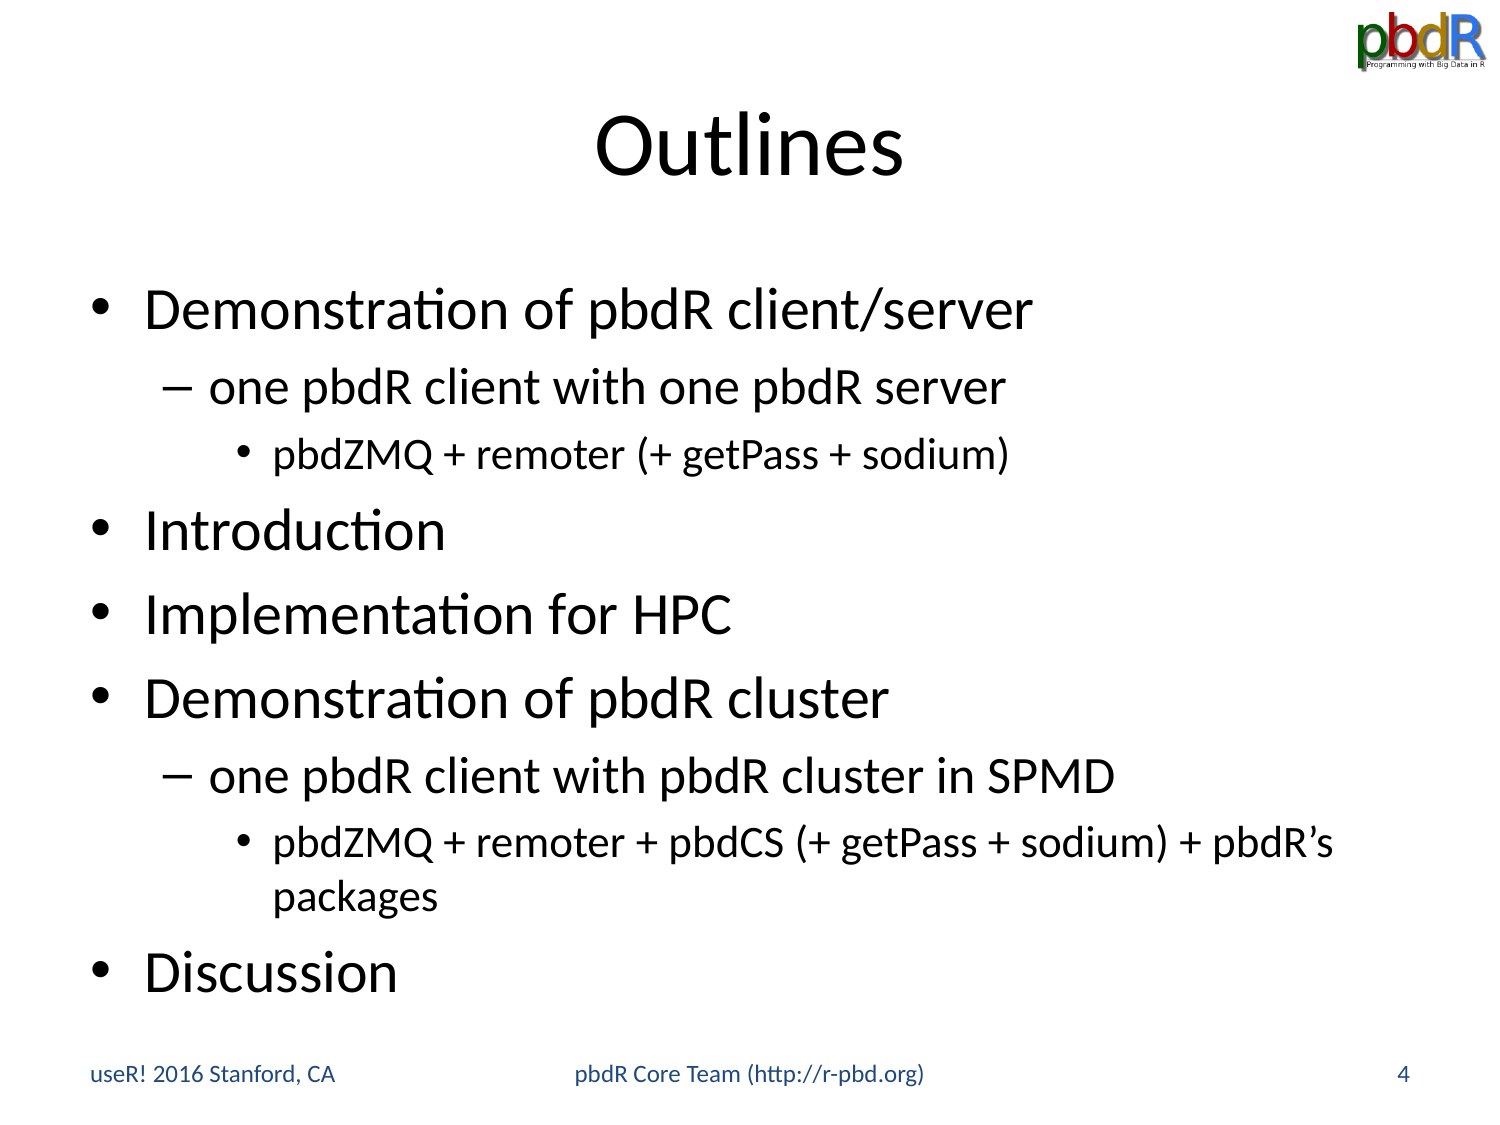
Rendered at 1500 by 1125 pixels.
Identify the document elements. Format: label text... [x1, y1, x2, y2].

picture [1358, 12, 1488, 73]
title Outlines [75, 45, 1425, 233]
footer pbdR Core Team (http://r-pbd.org) [512, 1042, 988, 1103]
slide_number useR! 2016 Stanford, CA [75, 1042, 425, 1103]
slide_number 4 [1074, 1042, 1425, 1103]
list Demonstration of pbdR client/server one pbdR client with one pbdR server pbdZMQ + remoter (+ getPass + sodium) Introduction Implementation for HPC Demonstration of pbdR cluster one pbdR client with pbdR cluster in SPMD pbdZMQ + remoter + pbdCS (+ getPass + sodium) + pbdR’s packages Discussion [75, 262, 1425, 1013]
